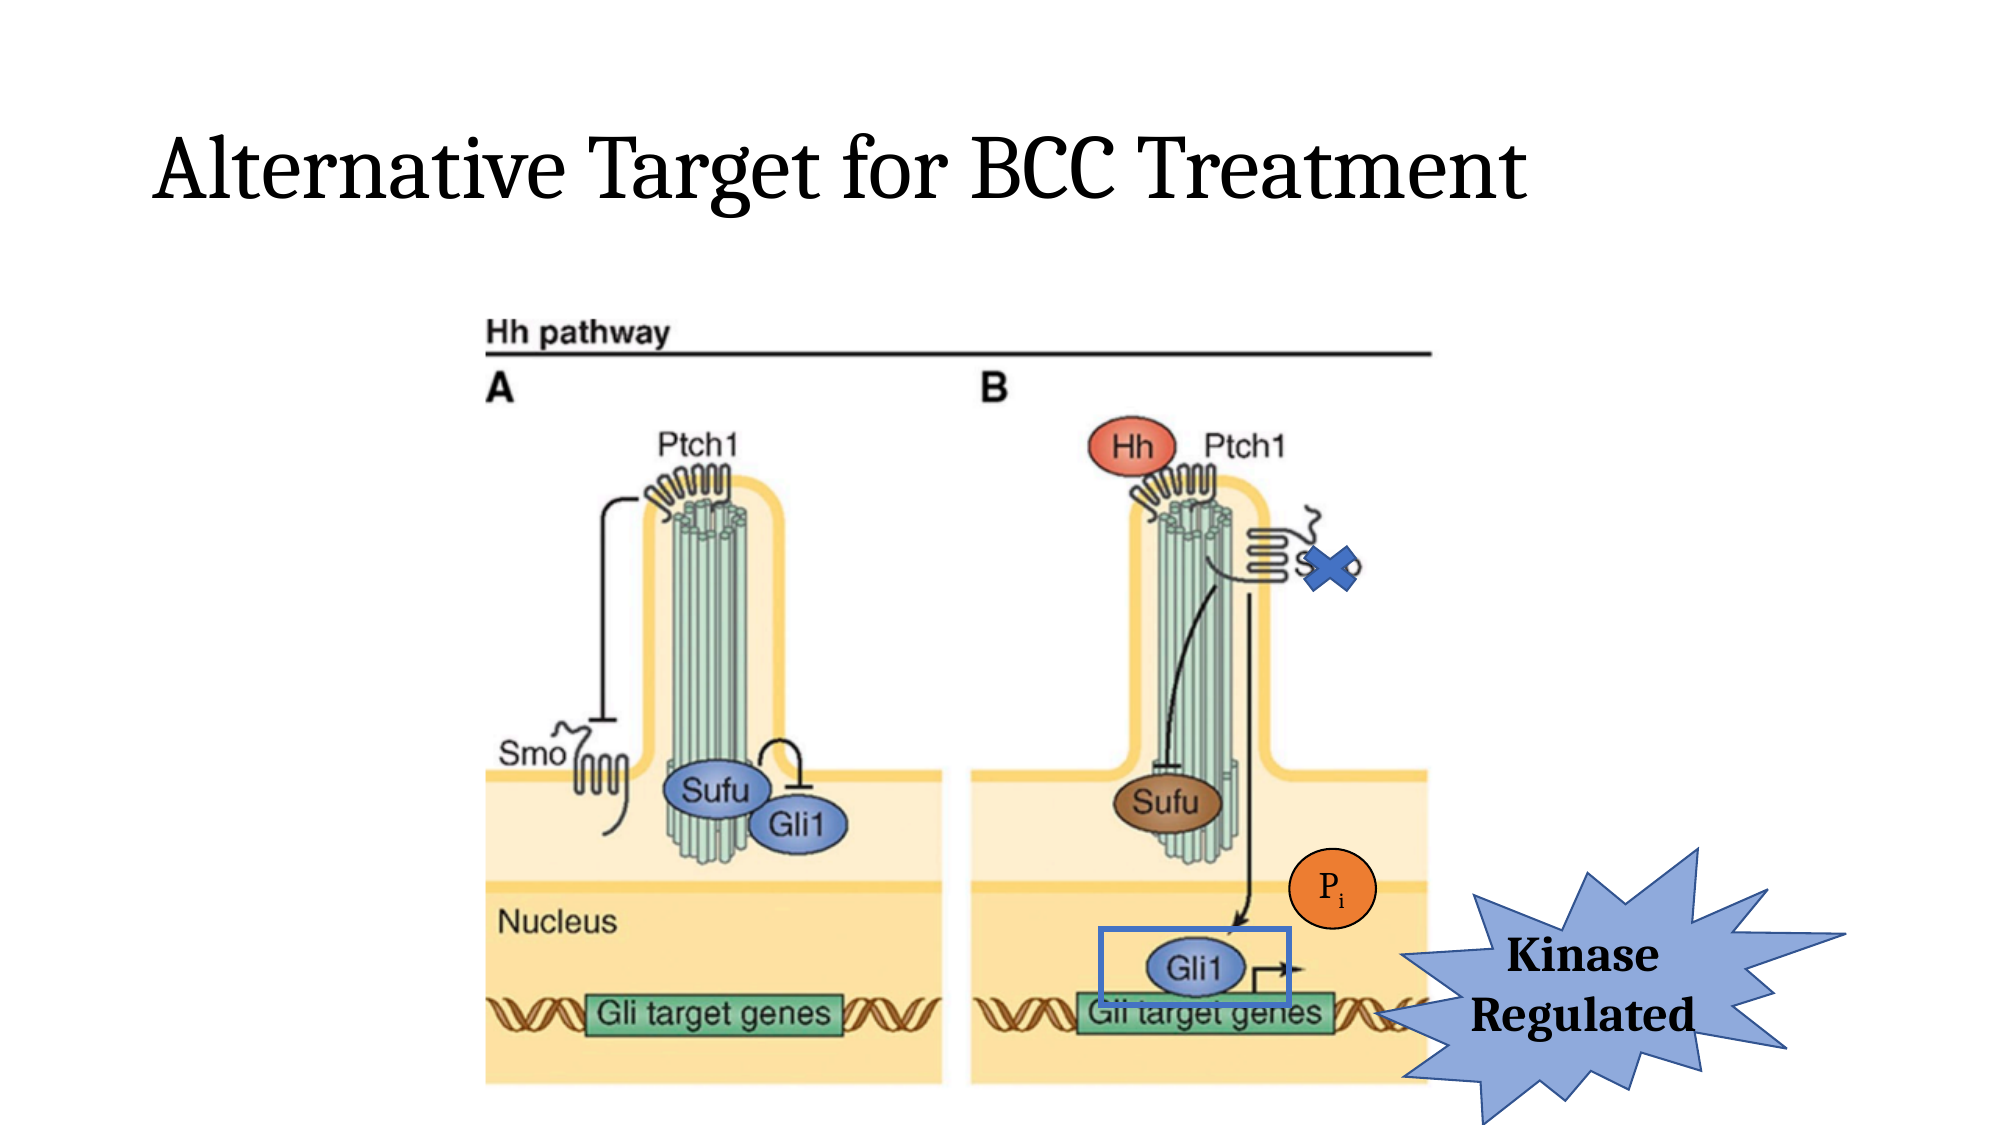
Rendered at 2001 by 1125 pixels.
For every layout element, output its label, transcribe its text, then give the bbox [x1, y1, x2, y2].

text_box [1486, 1049, 1703, 1124]
text_box [1709, 888, 1847, 1050]
text_box Kinase Regulated [1486, 914, 1727, 1049]
text_box [1486, 898, 1524, 914]
title Alternative Target for BCC Treatment [137, 59, 1863, 278]
picture [389, 260, 1486, 1125]
text_box [1568, 846, 1700, 914]
